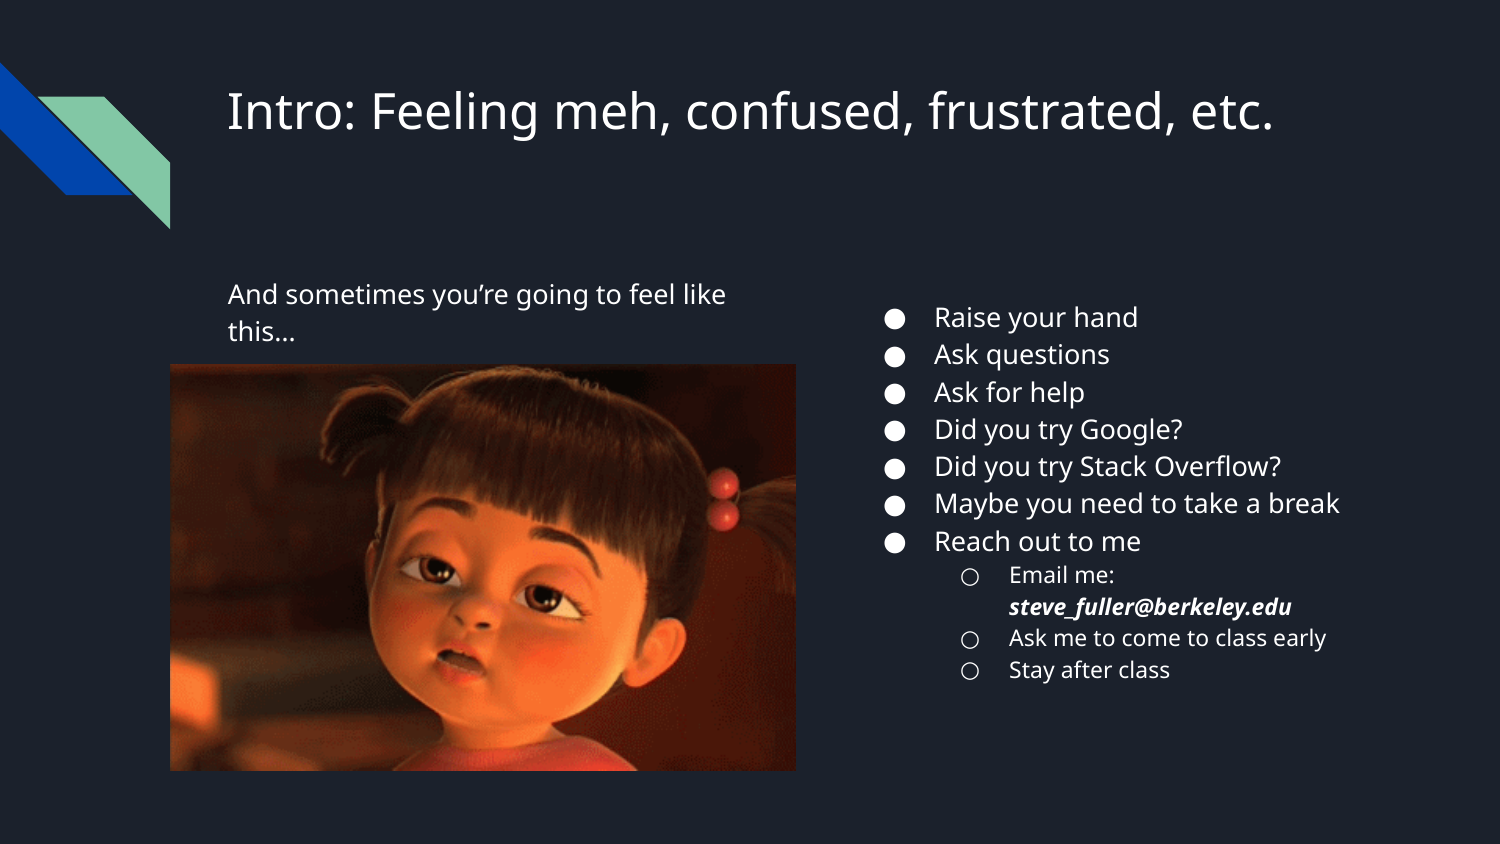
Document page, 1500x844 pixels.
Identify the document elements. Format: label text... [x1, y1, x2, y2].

list Raise your hand Ask questions Ask for help Did you try Google? Did you try Stack Overflow? Maybe you need to take a break Reach out to me Email me: steve_fuller@berkeley.edu Ask me to come to class early Stay after class [844, 280, 1384, 747]
list And sometimes you’re going to feel like this… [212, 257, 753, 356]
title Intro: Feeling meh, confused, frustrated, etc. [212, 64, 1368, 215]
picture [169, 364, 796, 772]
